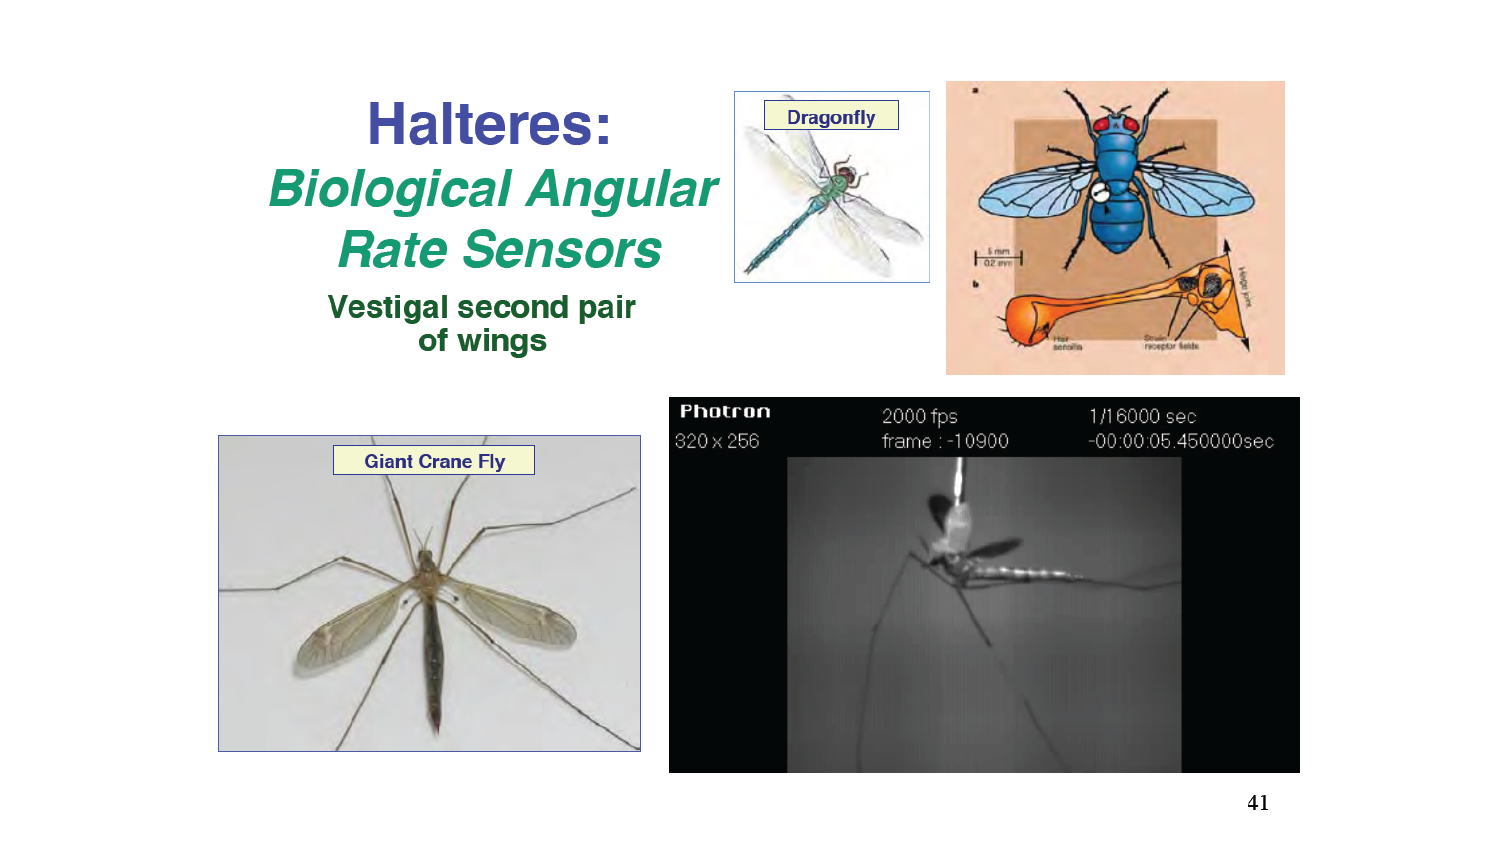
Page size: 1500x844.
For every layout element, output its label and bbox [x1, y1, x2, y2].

picture [172, 33, 1328, 828]
